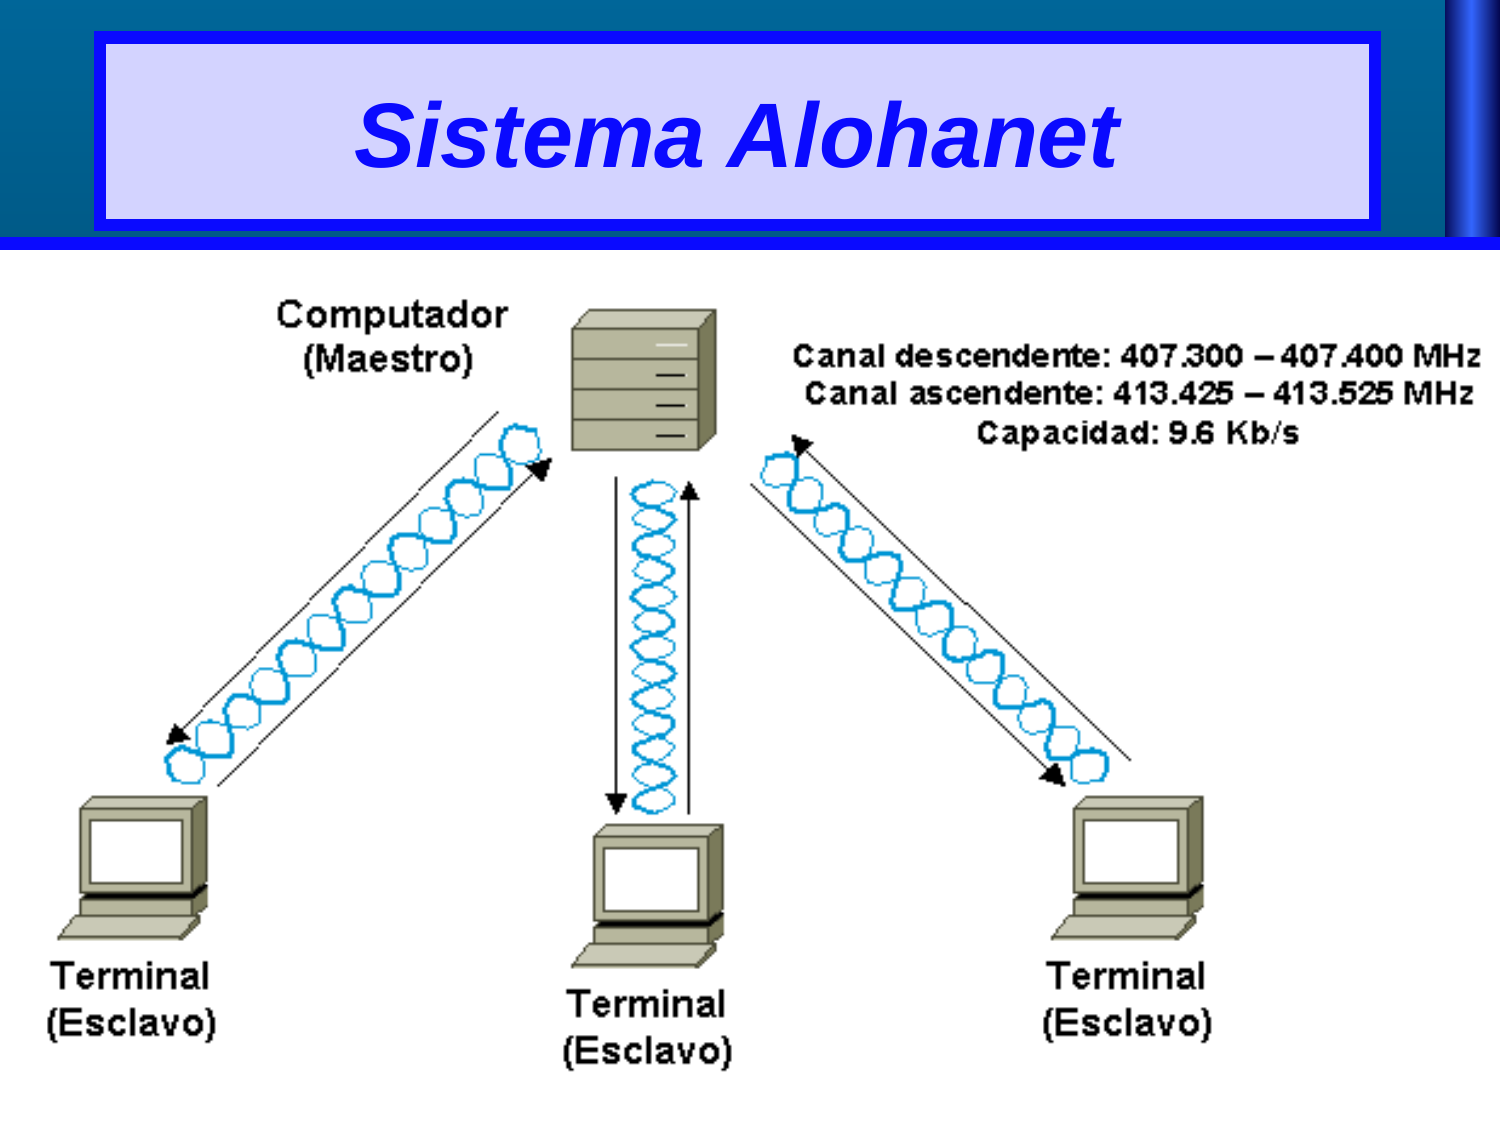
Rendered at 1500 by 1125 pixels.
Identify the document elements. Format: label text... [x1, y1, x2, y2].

picture [95, 32, 1380, 230]
title Sistema Alohanet [99, 37, 1376, 226]
picture [0, 249, 1500, 1125]
